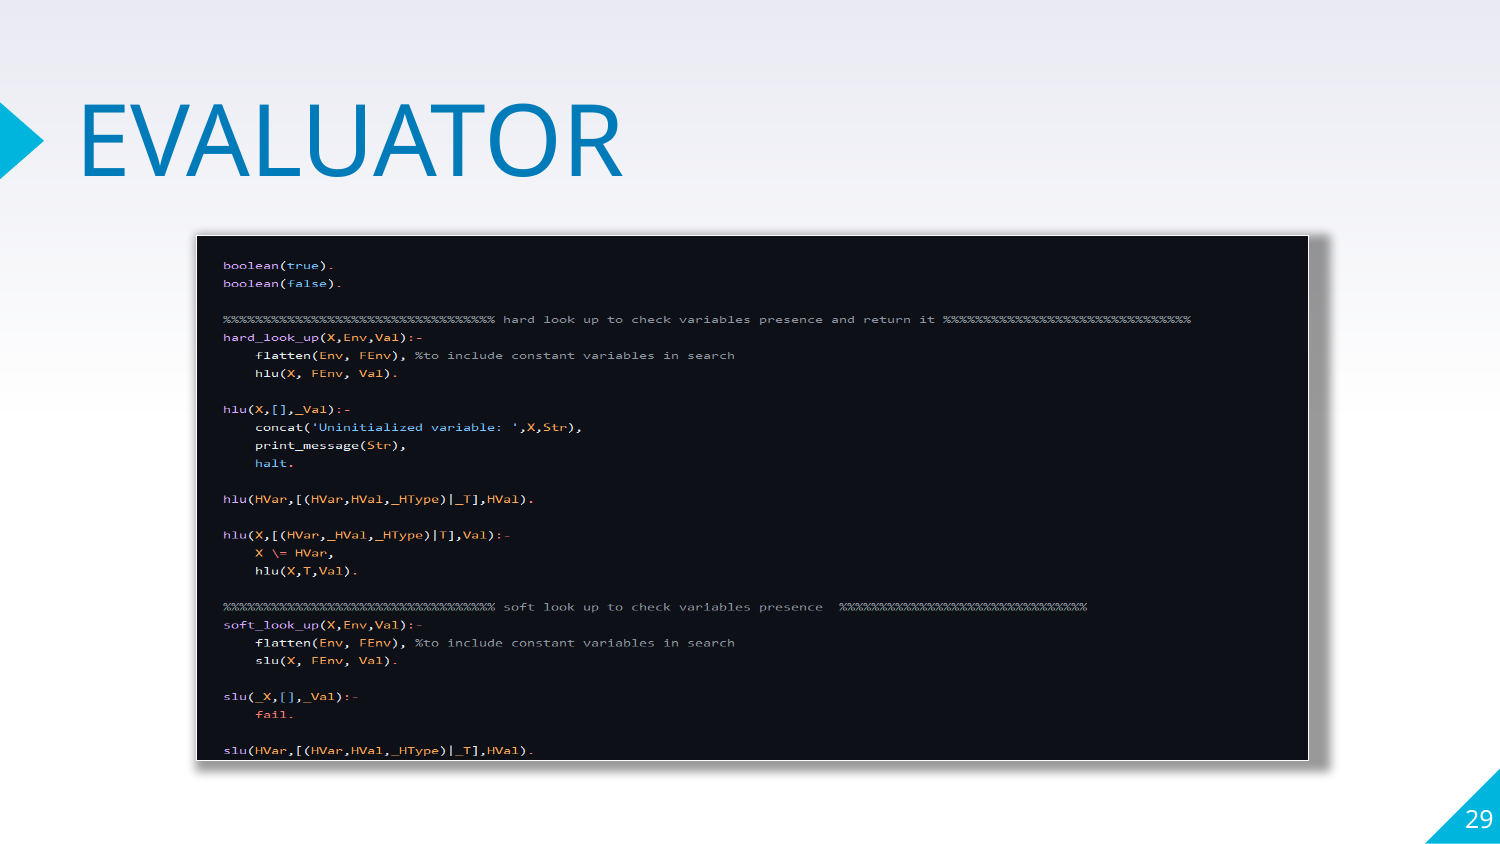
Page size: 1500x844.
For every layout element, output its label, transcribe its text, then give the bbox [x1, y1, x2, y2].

slide_number 29 [1418, 760, 1494, 838]
picture [196, 235, 1309, 761]
title EVALUATOR [75, 99, 1001, 211]
